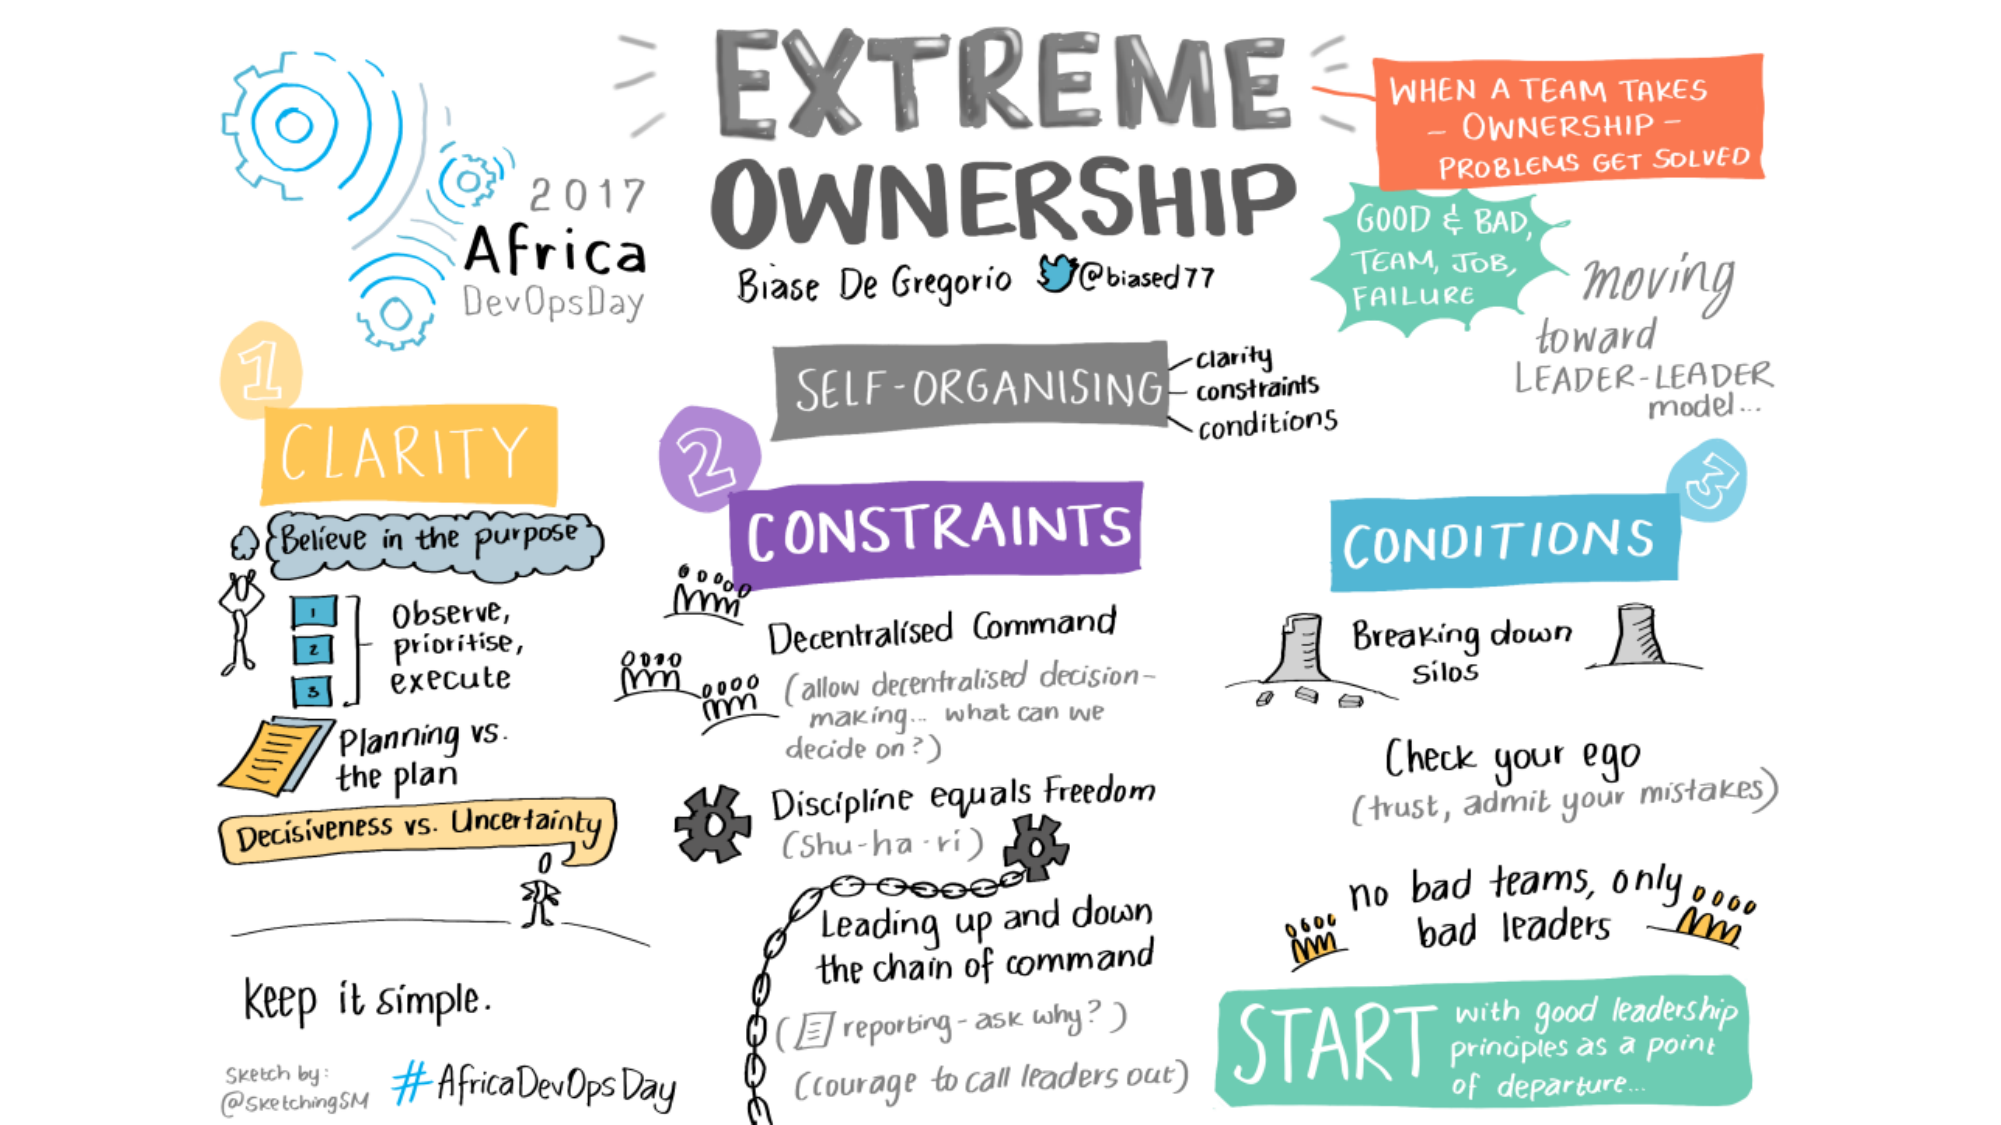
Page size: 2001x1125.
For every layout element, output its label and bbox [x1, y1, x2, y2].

picture [204, 0, 1796, 1125]
